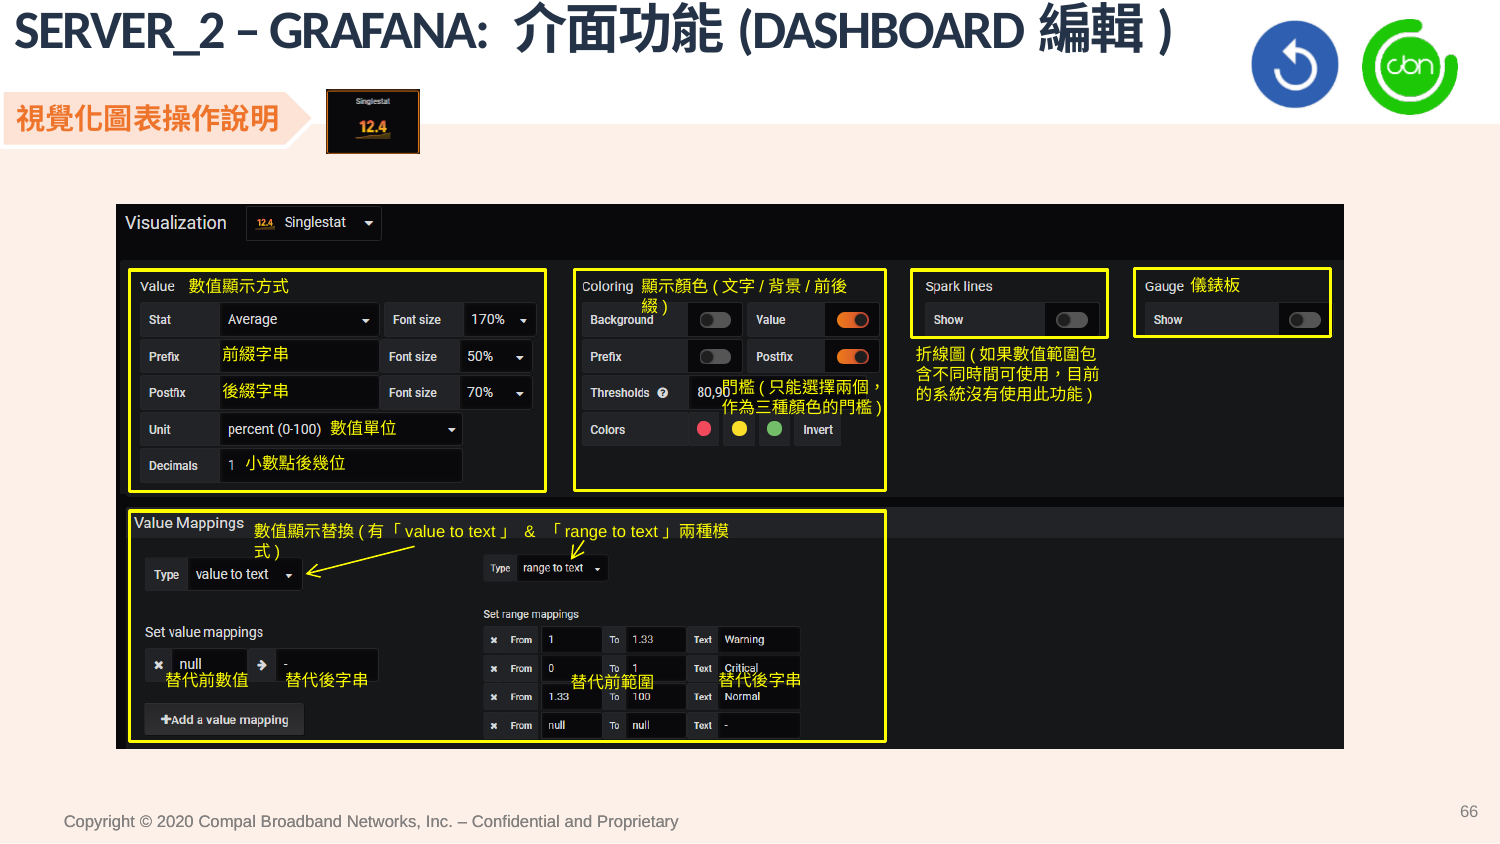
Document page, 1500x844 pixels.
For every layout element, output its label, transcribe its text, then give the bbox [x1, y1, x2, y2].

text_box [115, 204, 1345, 750]
picture [326, 89, 420, 155]
text_box server_2 – grafana: 介面功能(dashboard編輯) [0, 0, 1231, 86]
slide_number 66 [1418, 792, 1494, 829]
picture [1251, 20, 1339, 111]
text_box 視覺化圖表操作說明 [0, 87, 317, 149]
picture [1362, 19, 1458, 115]
